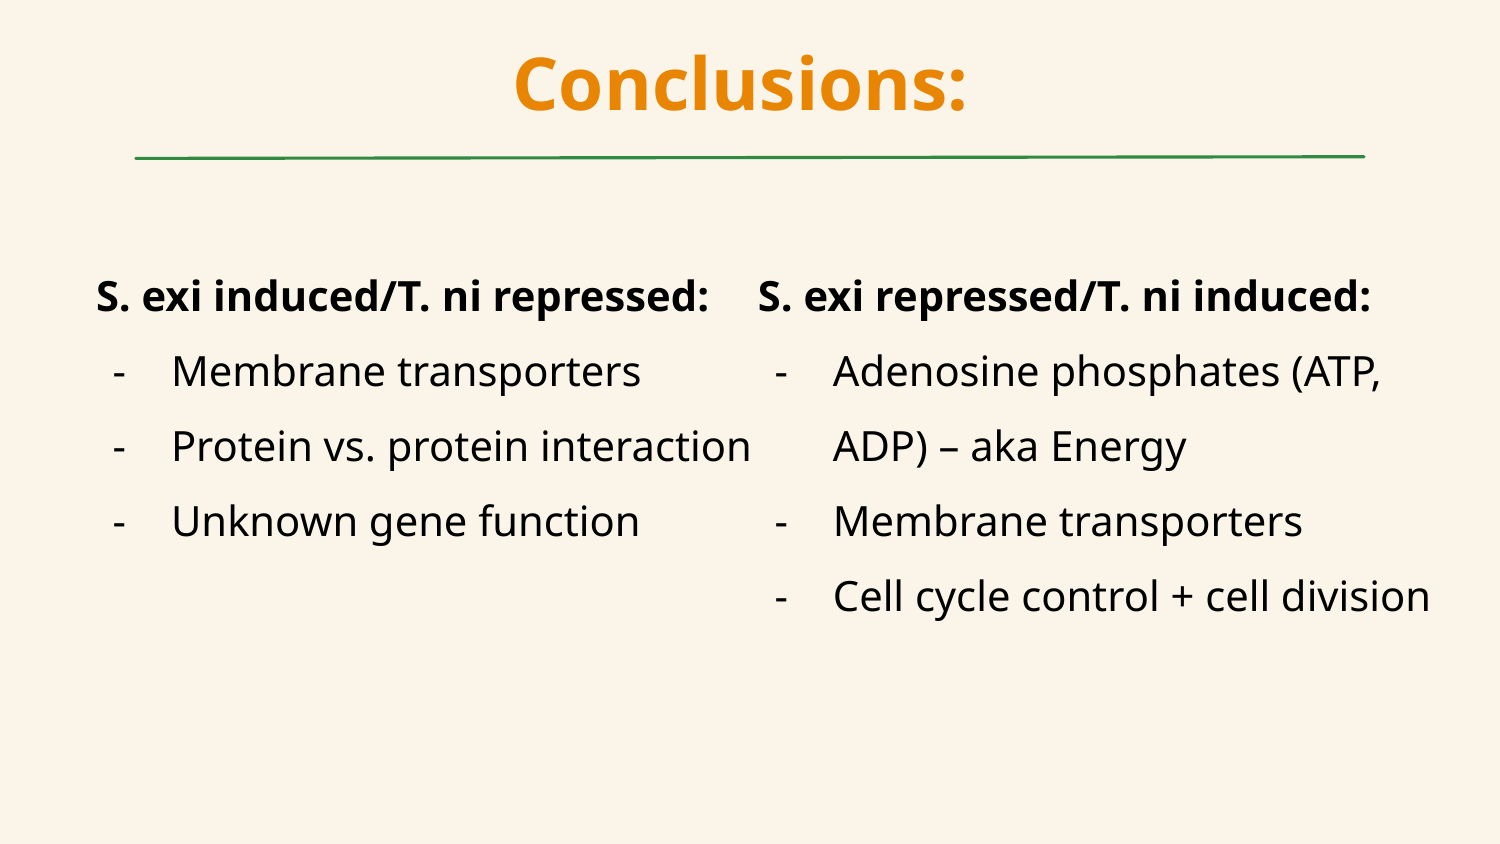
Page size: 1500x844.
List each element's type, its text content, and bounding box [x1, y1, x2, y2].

text_box S. exi induced/T. ni repressed: Membrane transporters Protein vs. protein interaction Unknown gene function [81, 229, 742, 614]
text_box S. exi repressed/T. ni induced: Adenosine phosphates (ATP, ADP) – aka Energy Membrane transporters Cell cycle control + cell division [742, 229, 1466, 635]
text_box Conclusions: [95, 22, 1405, 157]
